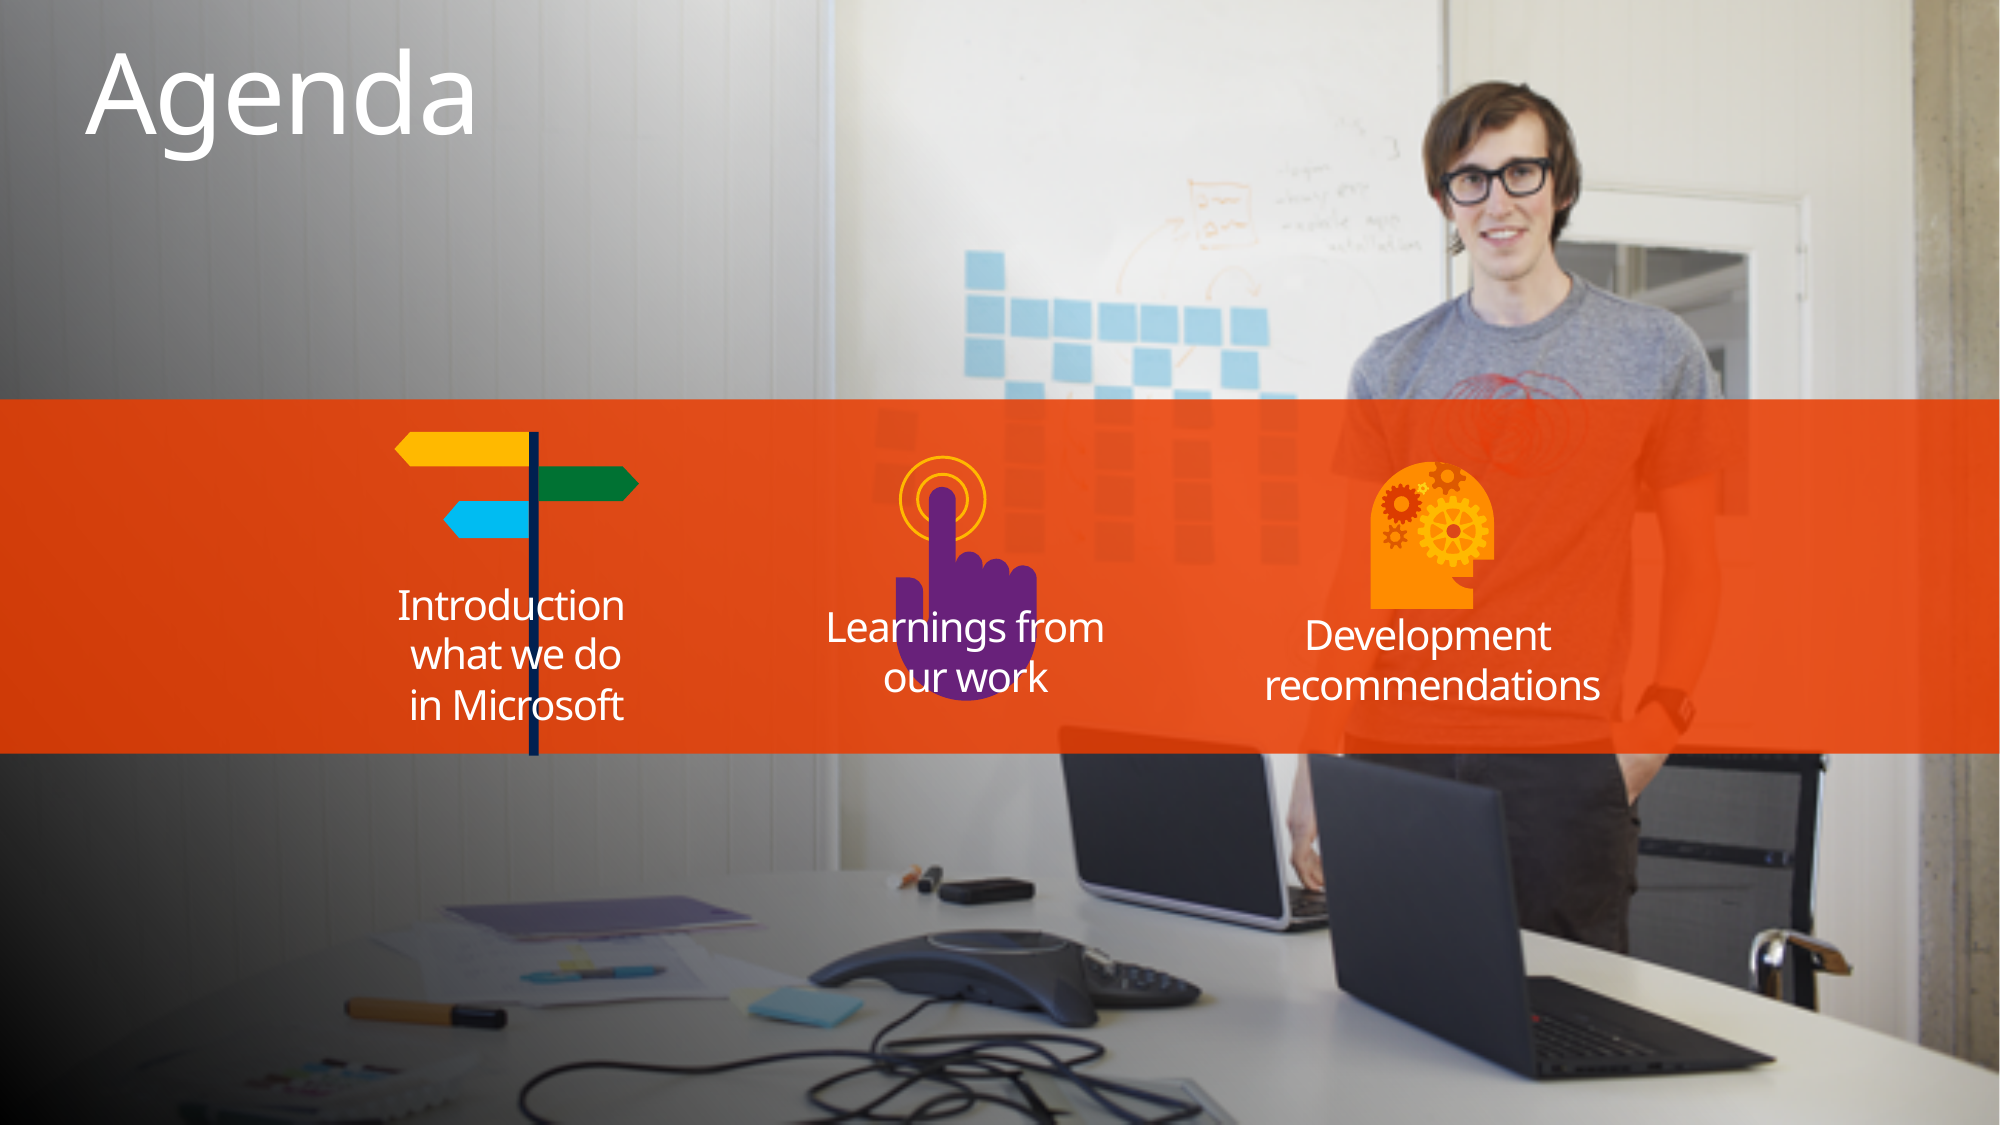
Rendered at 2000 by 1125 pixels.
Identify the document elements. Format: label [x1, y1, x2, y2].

text_box [836, 454, 1095, 702]
text_box [393, 432, 640, 756]
picture [0, 0, 2000, 1125]
text_box [1275, 457, 1590, 711]
